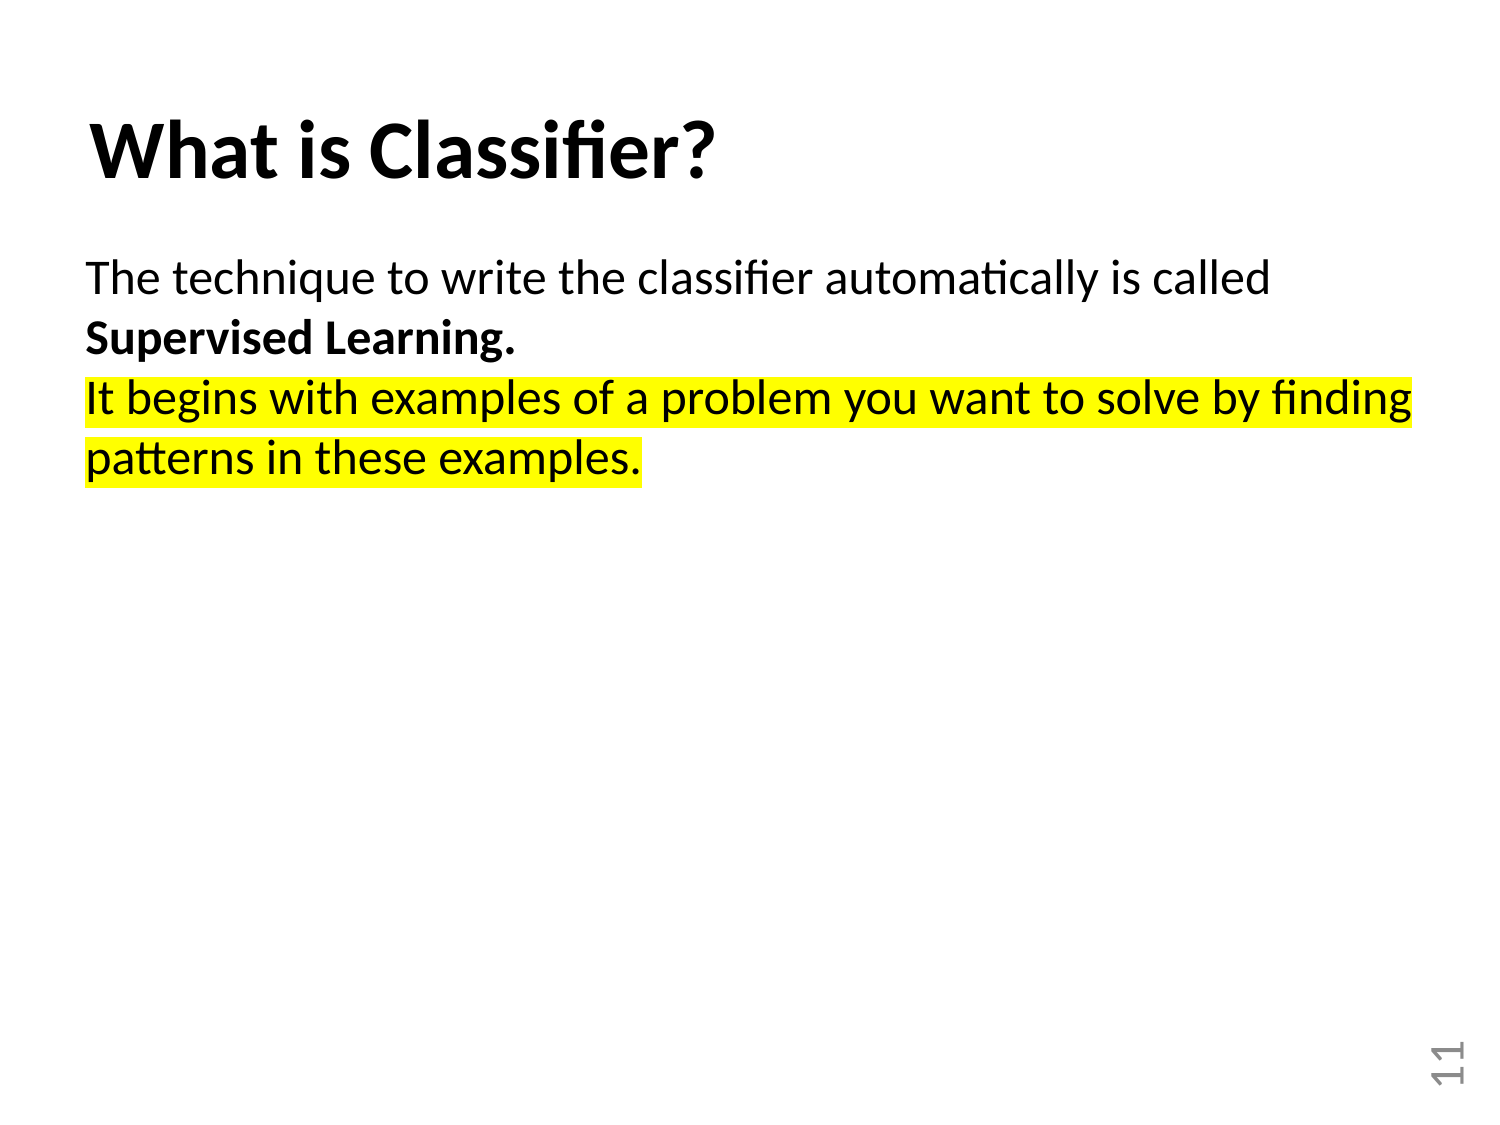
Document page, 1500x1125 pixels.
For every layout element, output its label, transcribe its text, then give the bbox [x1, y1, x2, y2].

text_box What is Classifier? [74, 87, 1438, 203]
slide_number 11 [1412, 1025, 1475, 1125]
text_box The technique to write the classifier automatically is called Supervised Learning. It begins with examples of a problem you want to solve by finding patterns in these examples. [70, 237, 1434, 543]
